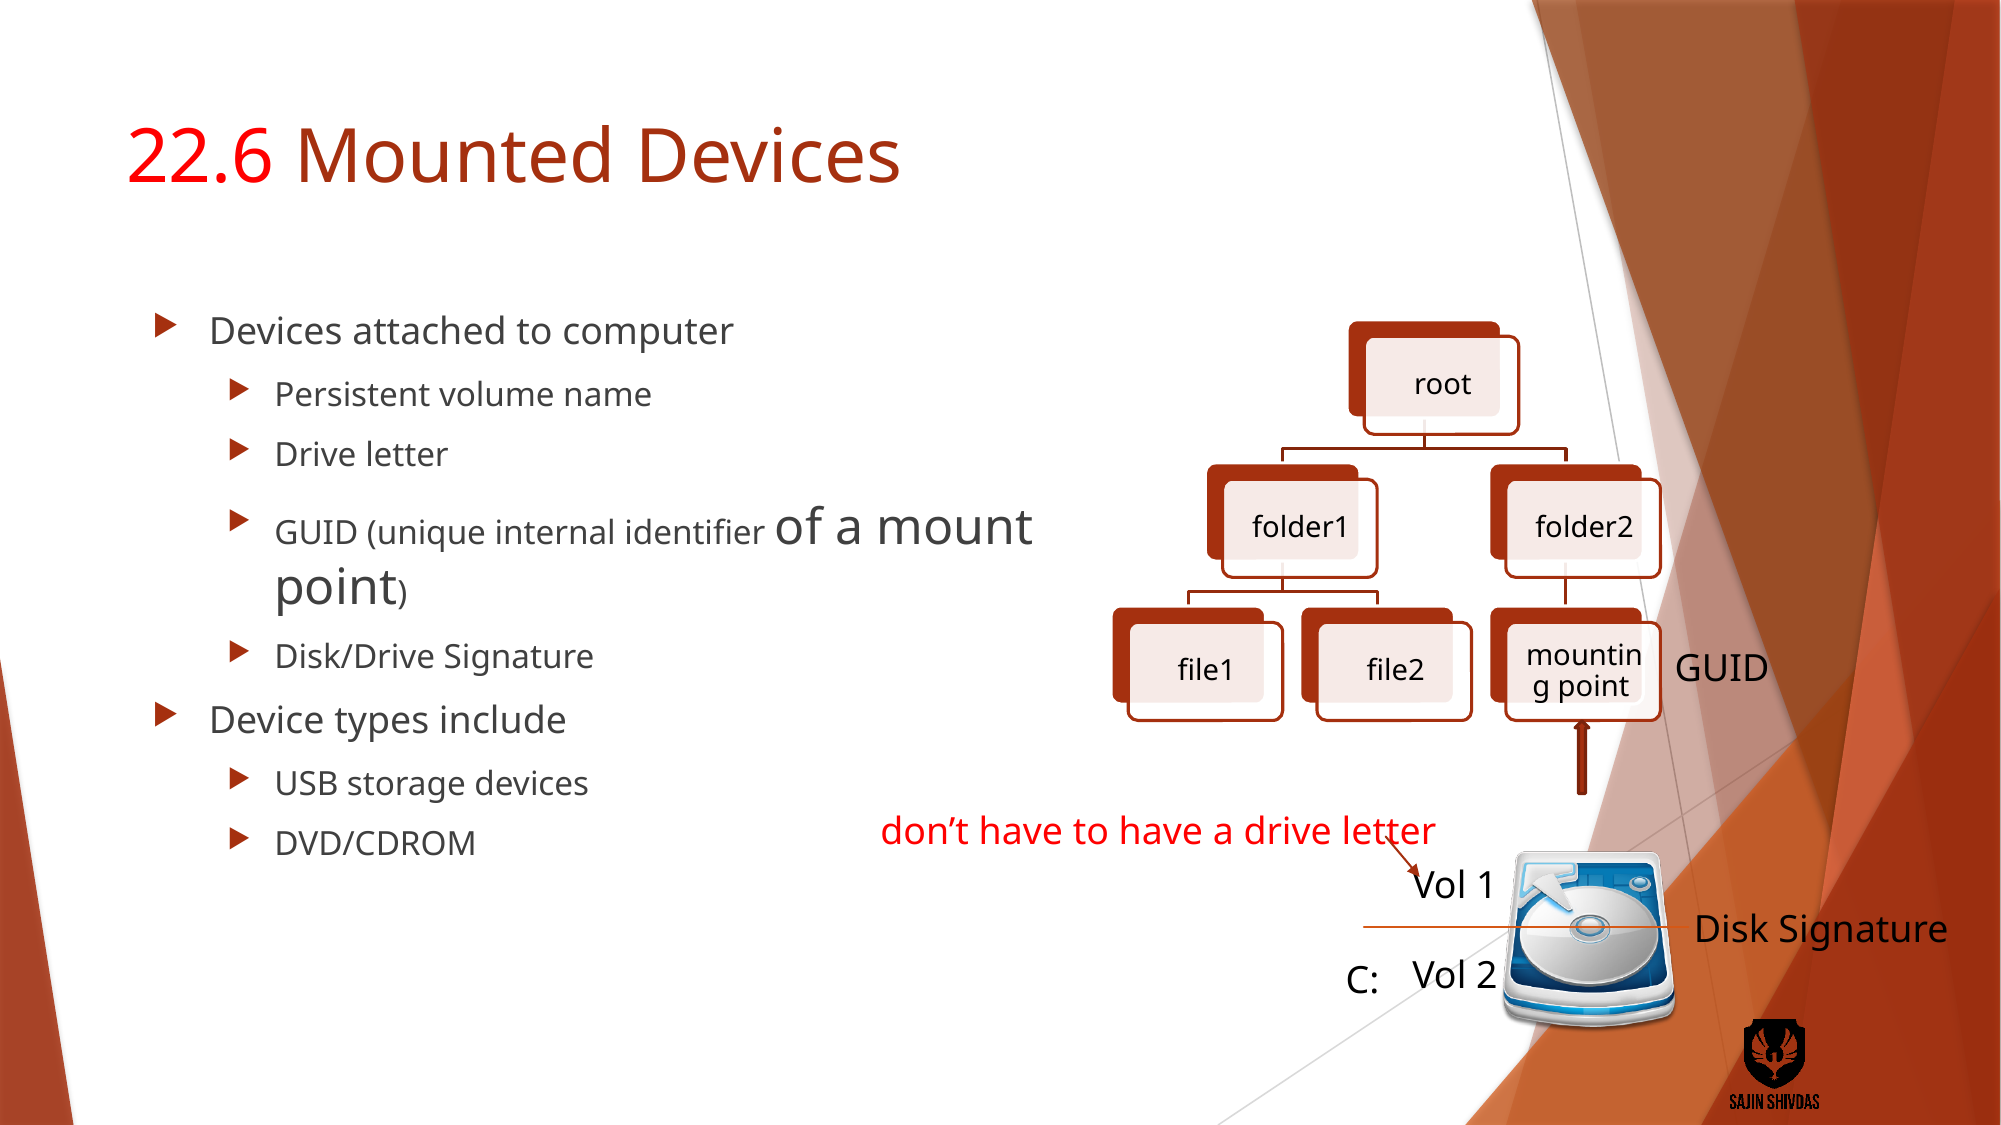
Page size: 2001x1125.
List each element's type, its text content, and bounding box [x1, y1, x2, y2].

picture [1489, 928, 1689, 1036]
text_box Disk Signature [1694, 897, 1964, 957]
title 22.6 Mounted Devices [111, 99, 1522, 317]
text_box [1576, 730, 1588, 796]
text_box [1385, 835, 1421, 878]
list Devices attached to computer Persistent volume name Drive letter GUID (unique internal identifier of a mount point) Disk/Drive Signature Device types include USB storage devices DVD/CDROM [137, 299, 1107, 1014]
text_box don’t have to have a drive letter [865, 799, 1452, 860]
text_box Vol 1 Vol 2 [1397, 937, 1484, 1004]
picture [1489, 835, 1689, 926]
picture [1719, 1009, 1832, 1121]
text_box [1064, 319, 1707, 722]
text_box GUID [1711, 636, 1785, 697]
text_box C: [1330, 948, 1395, 1009]
text_box Vol 1 Vol 2 [1397, 853, 1484, 926]
